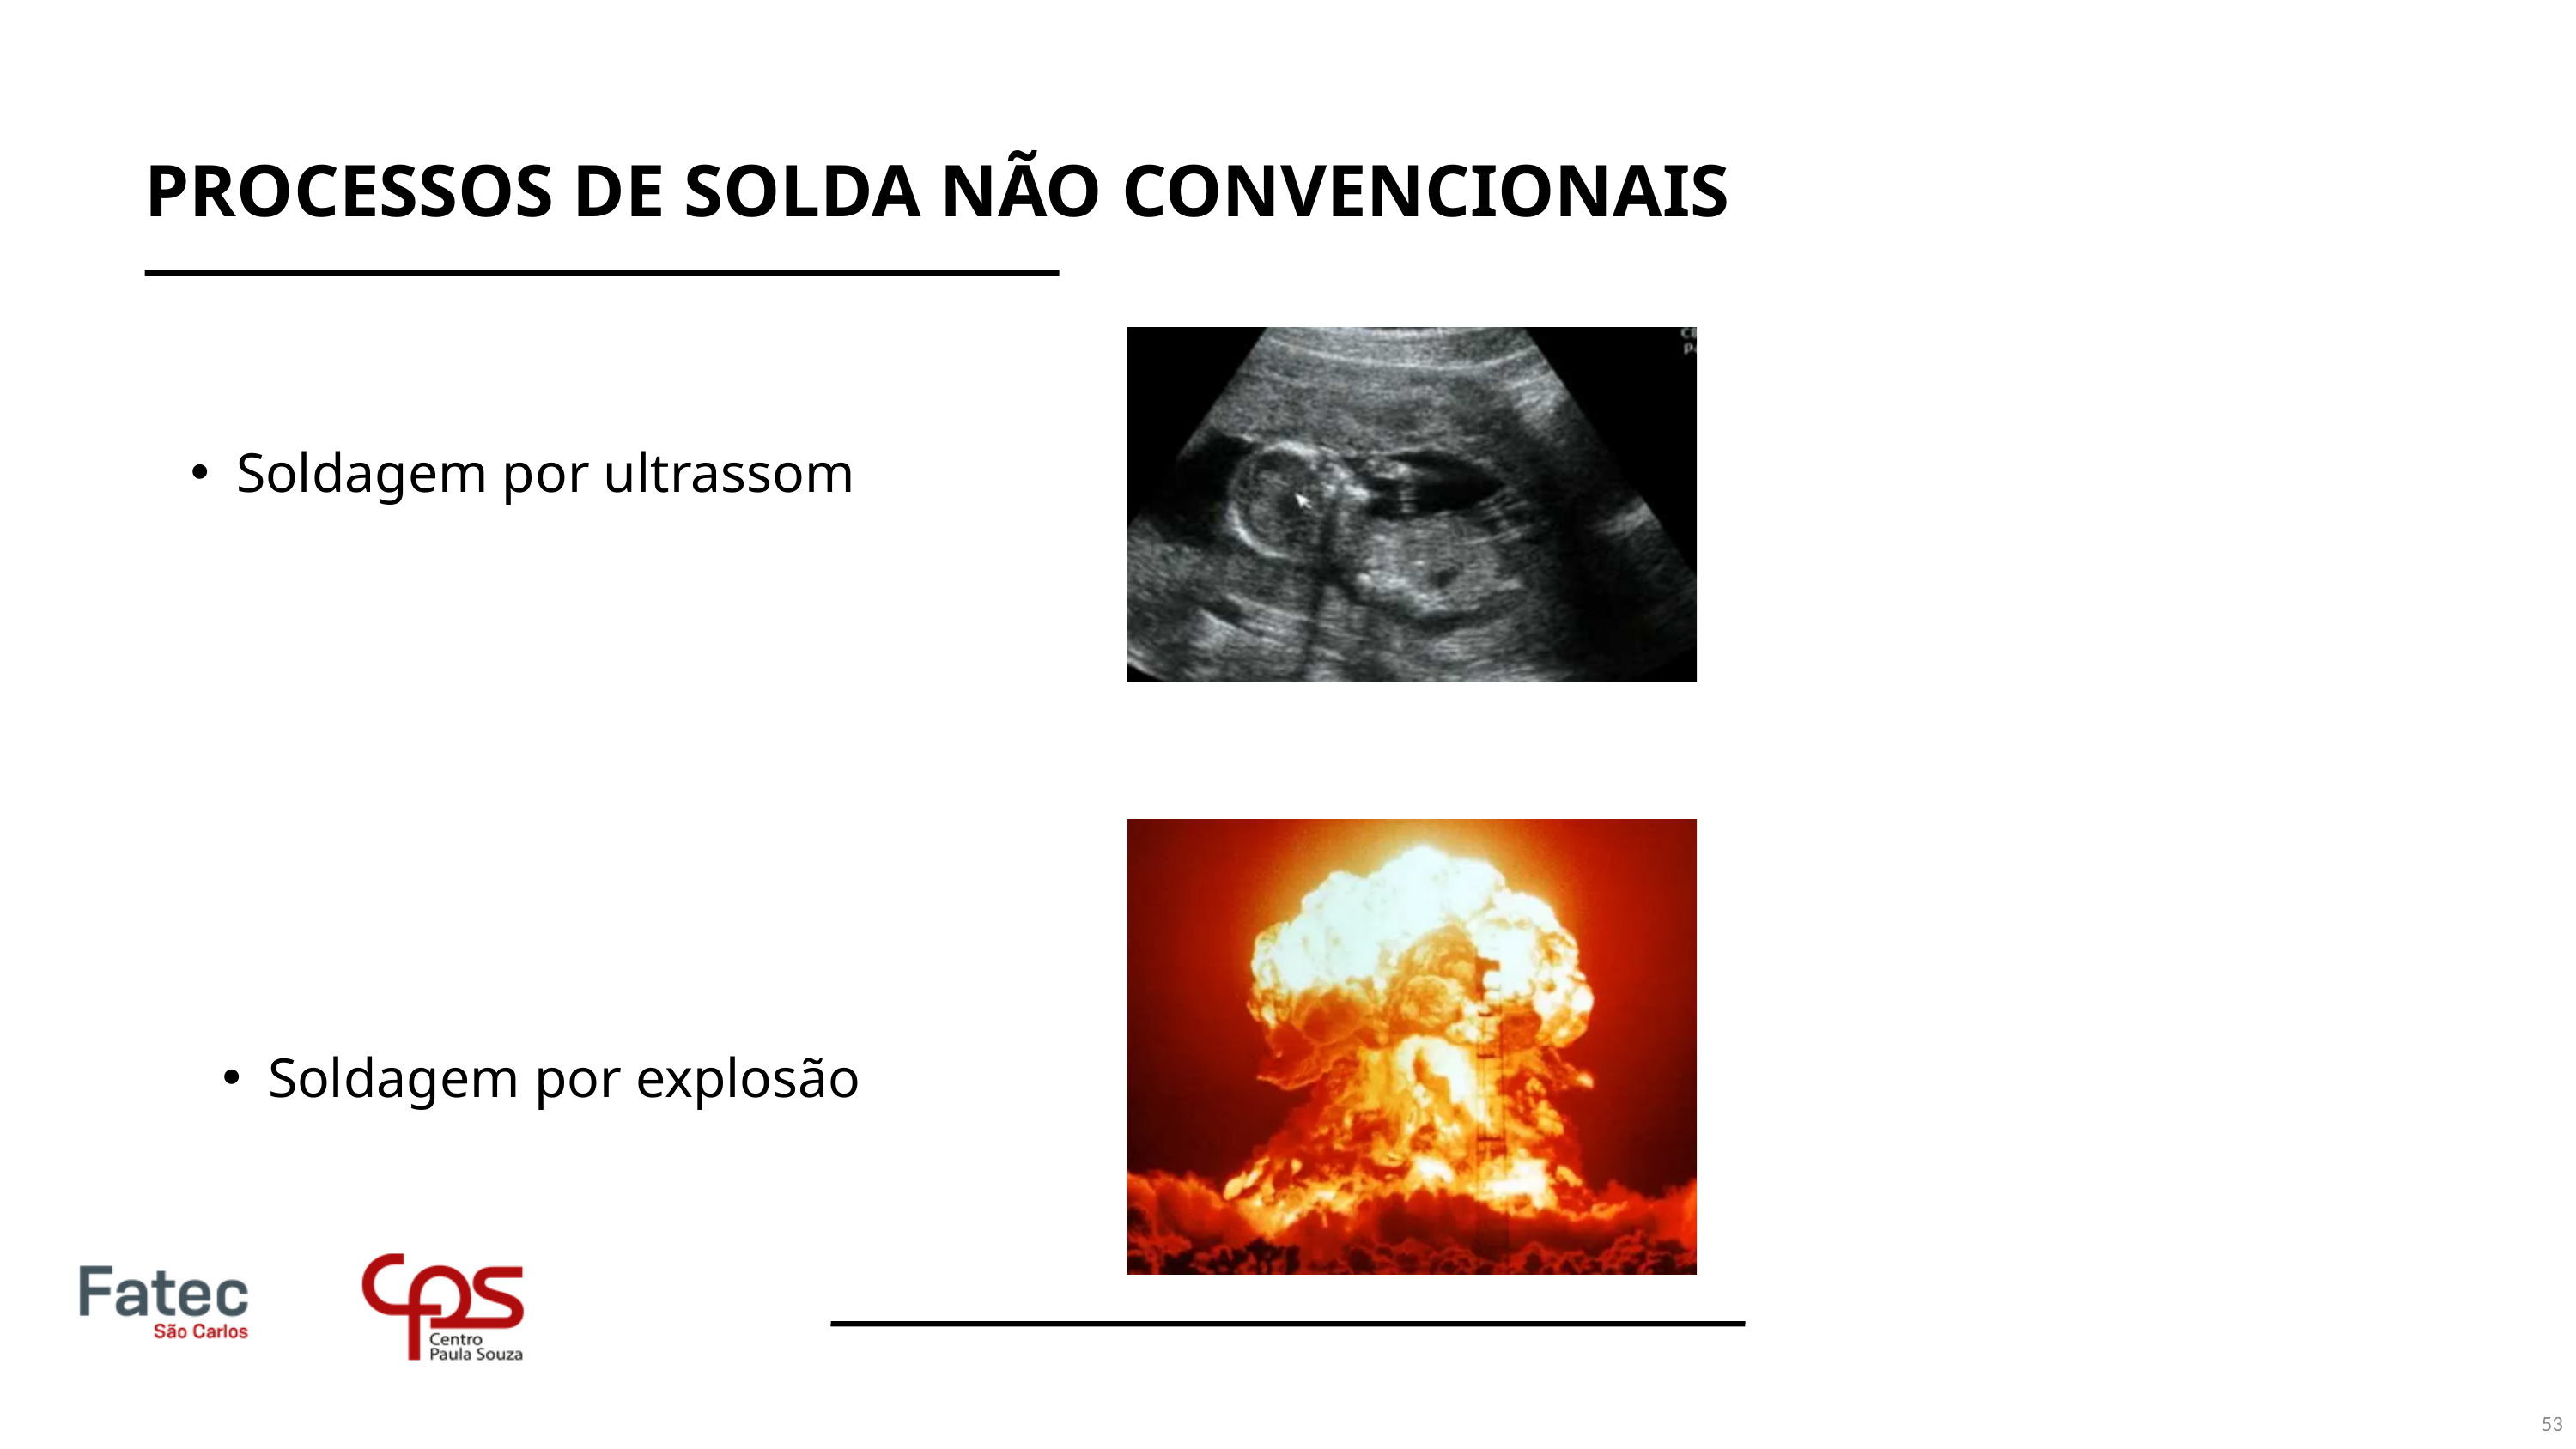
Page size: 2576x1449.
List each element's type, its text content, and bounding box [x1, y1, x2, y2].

text_box PROCESSOS DE SOLDA NÃO CONVENCIONAIS [144, 149, 1900, 232]
text_box Soldagem por ultrassom [144, 441, 934, 504]
slide_number 53 [2275, 1397, 2576, 1449]
text_box [1127, 327, 1698, 682]
text_box Soldagem por explosão [176, 1046, 934, 1109]
picture [53, 1250, 562, 1366]
text_box [1127, 819, 1698, 1275]
